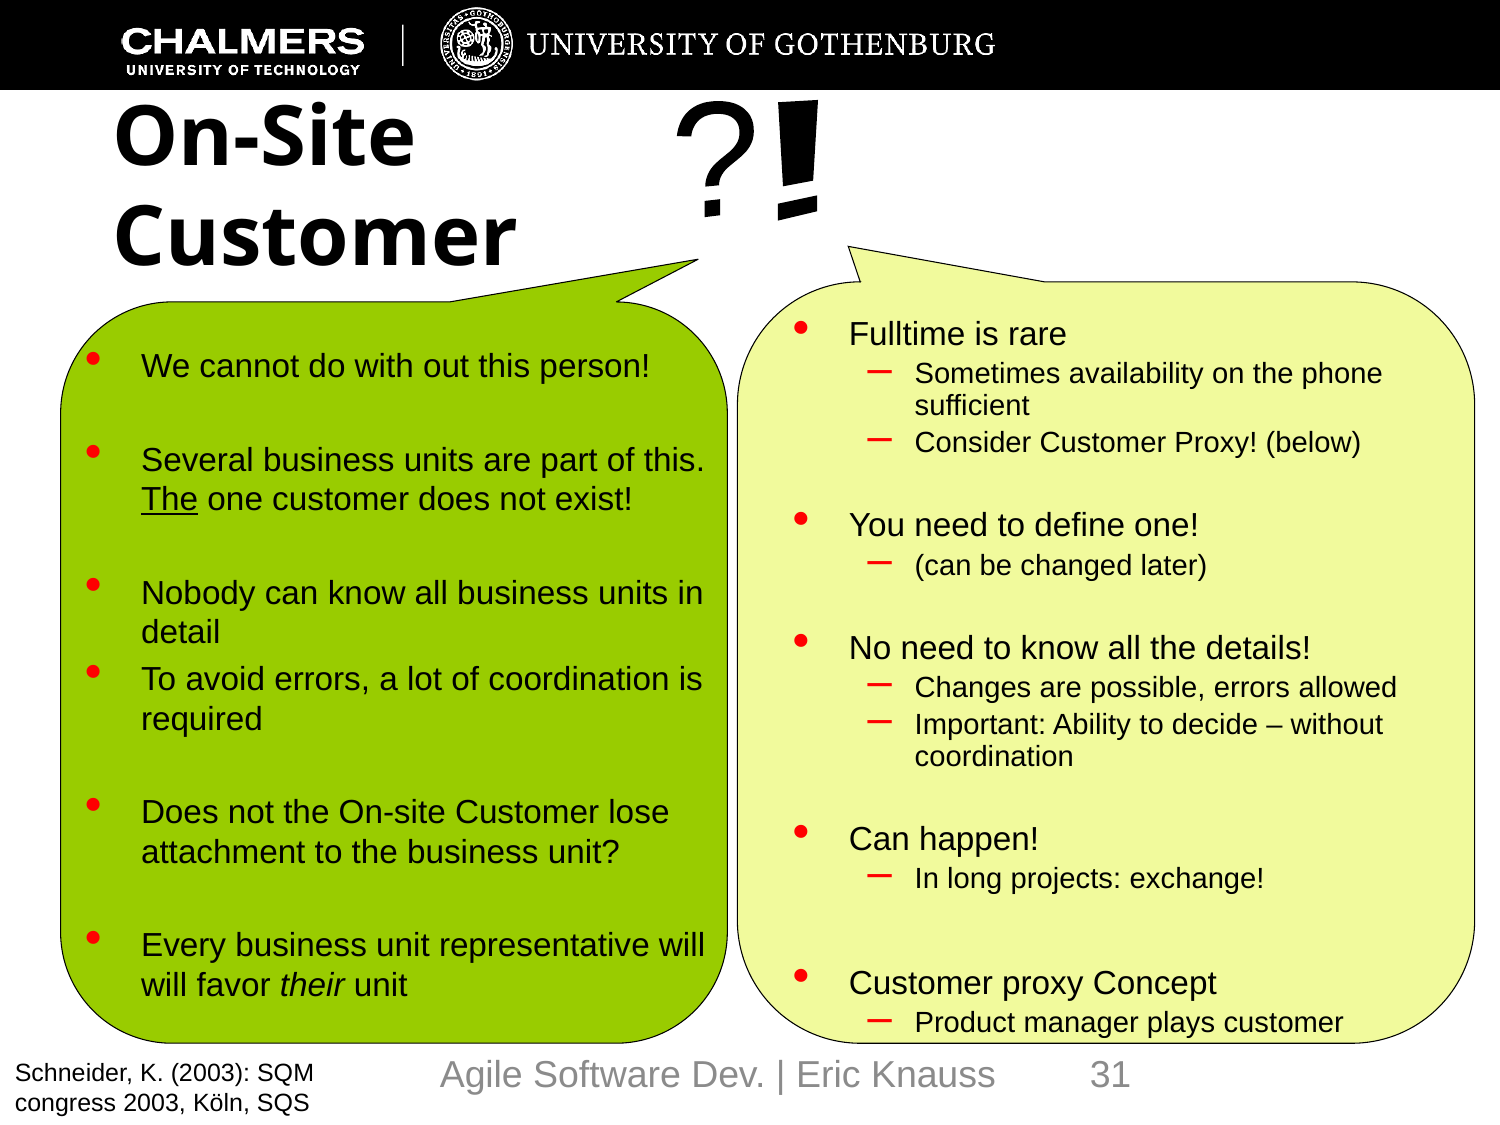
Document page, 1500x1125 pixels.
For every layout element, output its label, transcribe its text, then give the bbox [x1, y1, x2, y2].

slide_number 31 [1074, 1042, 1425, 1103]
text_box [60, 364, 72, 982]
title On-Site Customer [100, 76, 1500, 202]
list Fulltime is rare Sometimes availability on the phone sufficient Consider Customer Proxy! (below) You need to define one! (can be changed later) No need to know all the details! Changes are possible, errors allowed Important: Ability to decide – without coordination Can happen! In long projects: exchange! Customer proxy Concept Product manager plays customer [780, 310, 1485, 1069]
text_box [145, 1040, 643, 1044]
text_box [782, 246, 1431, 310]
picture [112, 7, 999, 76]
text_box [737, 311, 780, 1014]
text_box [722, 379, 728, 967]
text_box Schneider, K. (2003): SQM congress 2003, Köln, SQS [0, 1049, 407, 1124]
text_box [89, 259, 699, 338]
list We cannot do with out this person! Several business units are part of this. The one customer does not exist! Nobody can know all business units in detail To avoid errors, a lot of coordination is required Does not the On-site Customer lose attachment to the business unit? Every business unit representative will will favor their unit [72, 338, 722, 1040]
footer Agile Software Dev. | Eric Knauss [425, 1042, 1074, 1103]
